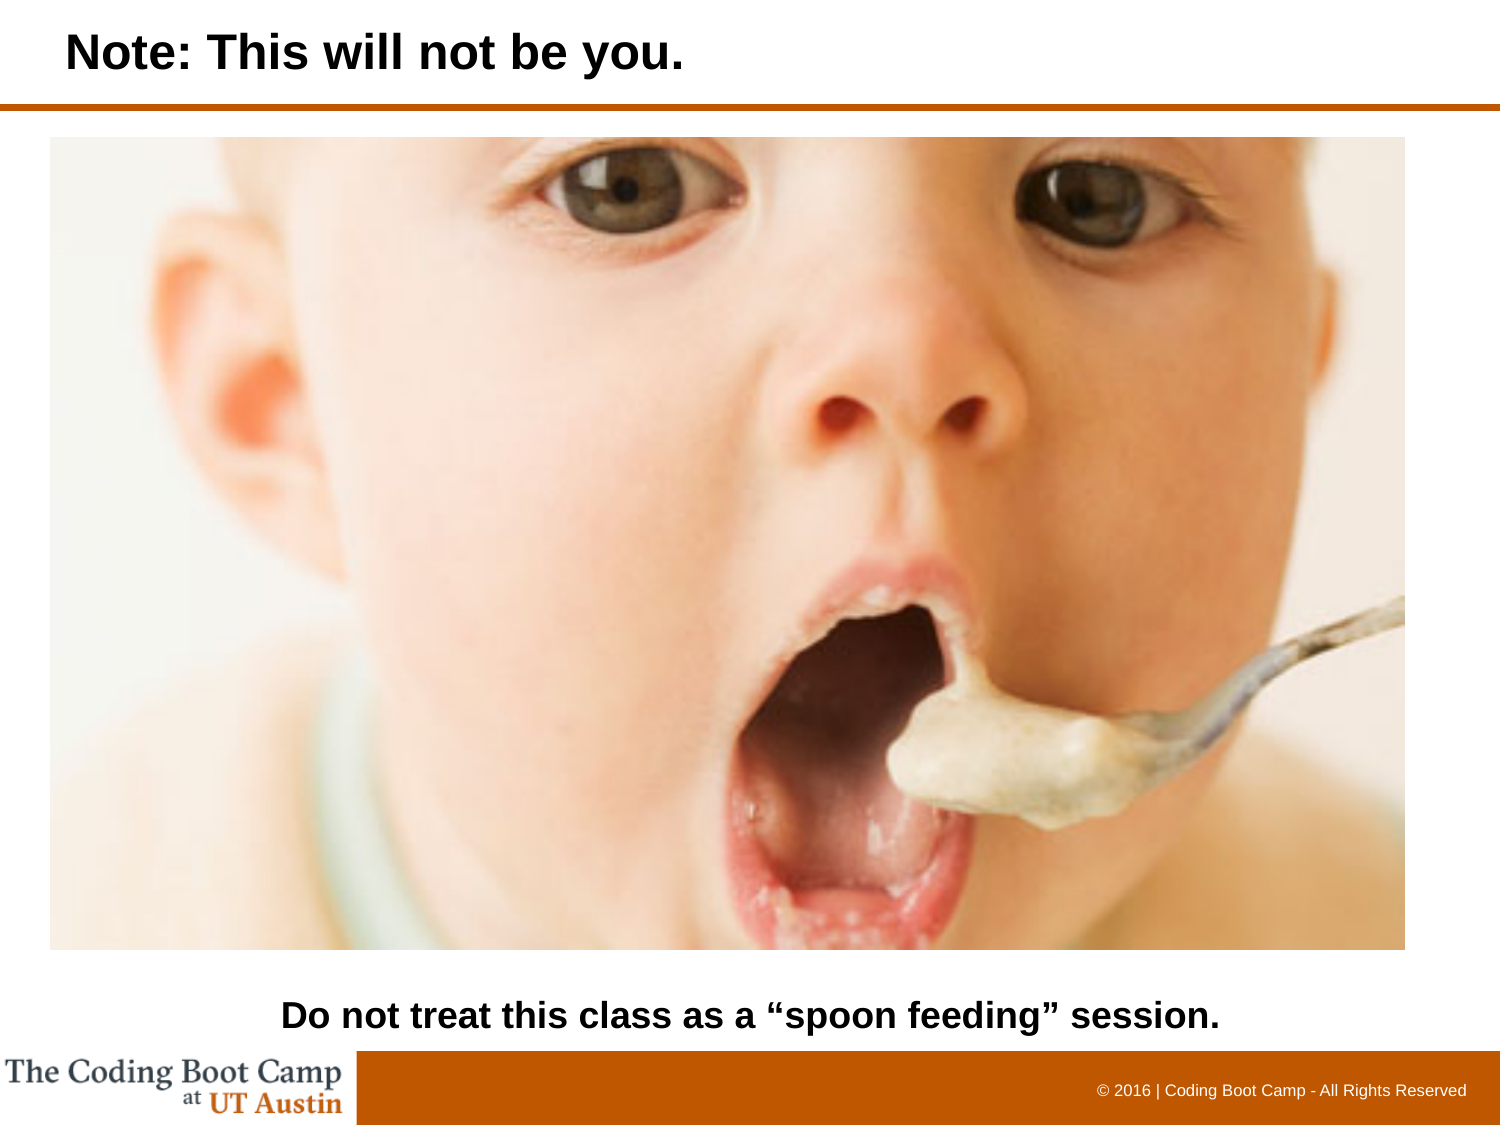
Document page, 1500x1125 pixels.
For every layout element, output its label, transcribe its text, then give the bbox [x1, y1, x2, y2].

picture [0, 1050, 357, 1125]
title Note: This will not be you. [50, 0, 948, 108]
text_box Do not treat this class as a “spoon feeding” session. [49, 983, 1463, 1069]
picture [49, 137, 1405, 950]
